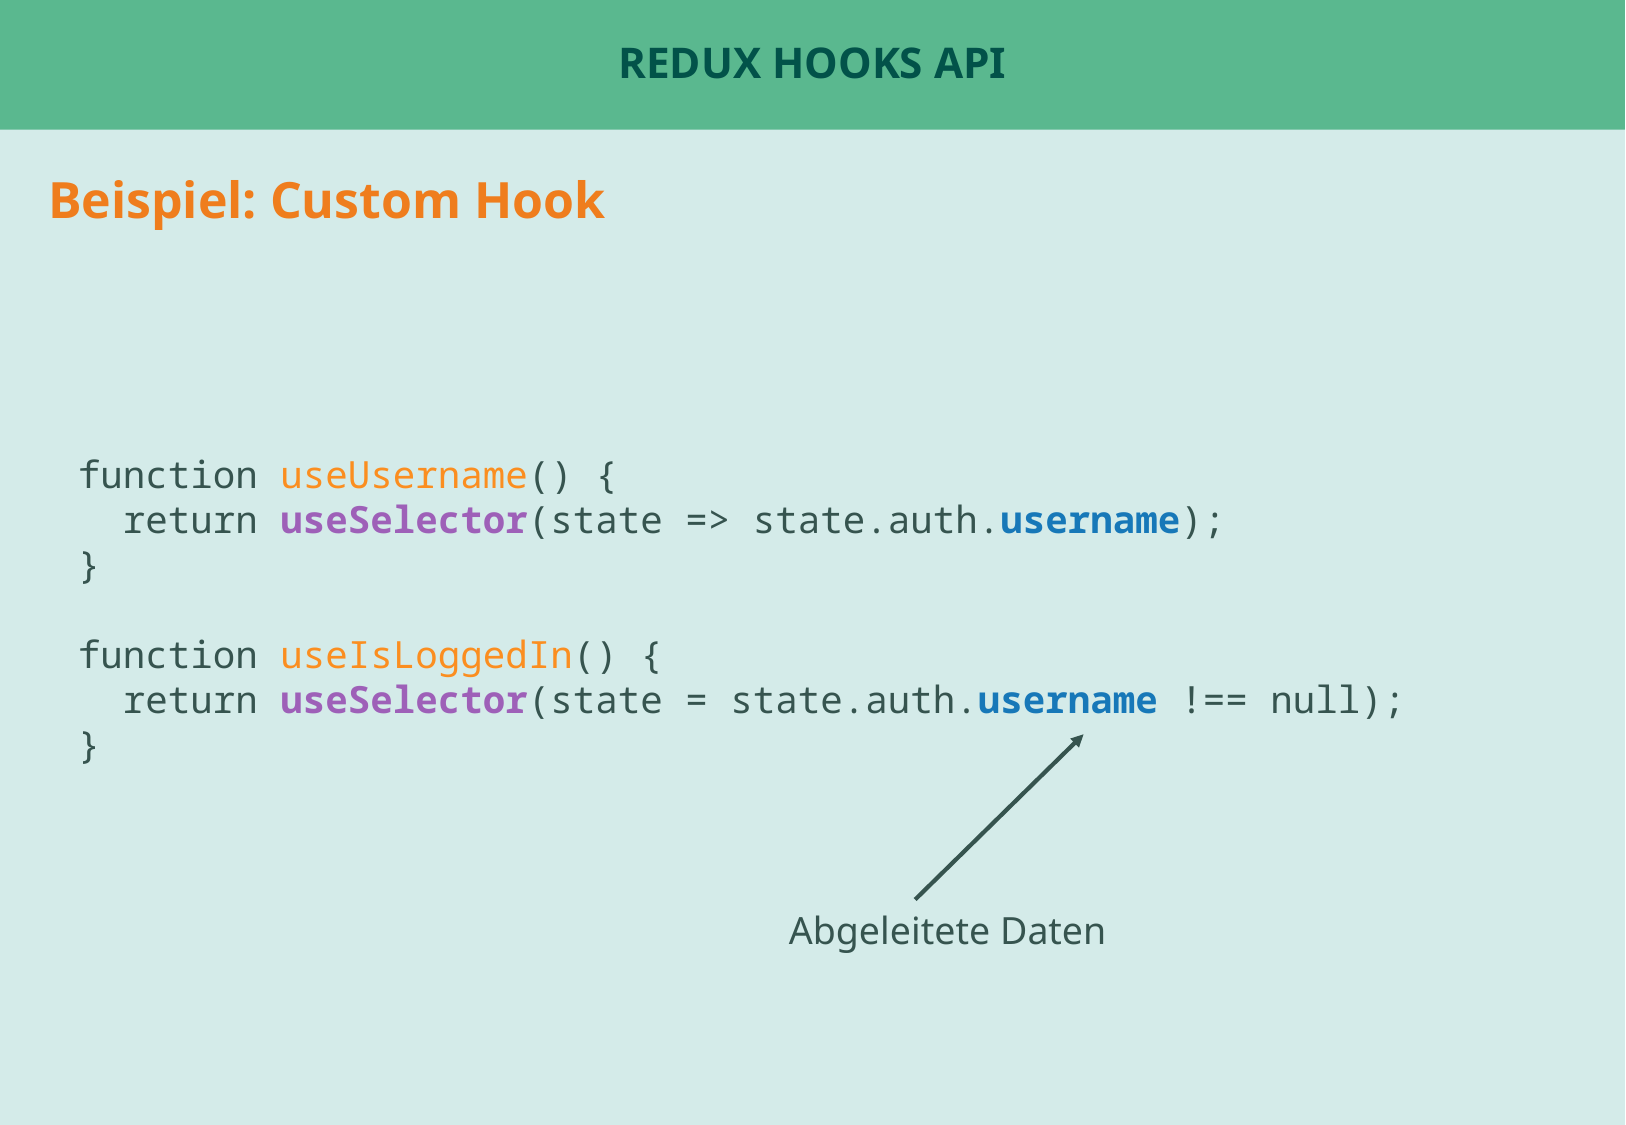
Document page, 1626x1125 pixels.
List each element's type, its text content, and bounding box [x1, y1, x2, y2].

text_box function useUsername() { return useSelector(state => state.auth.username); } function useIsLoggedIn() { return useSelector(state = state.auth.username !== null); } [63, 443, 1562, 863]
text_box Abgeleitete Daten [774, 899, 1318, 960]
list Beispiel: Custom Hook [33, 168, 1592, 1043]
title Redux Hooks API [0, 0, 1625, 130]
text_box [915, 734, 1084, 900]
